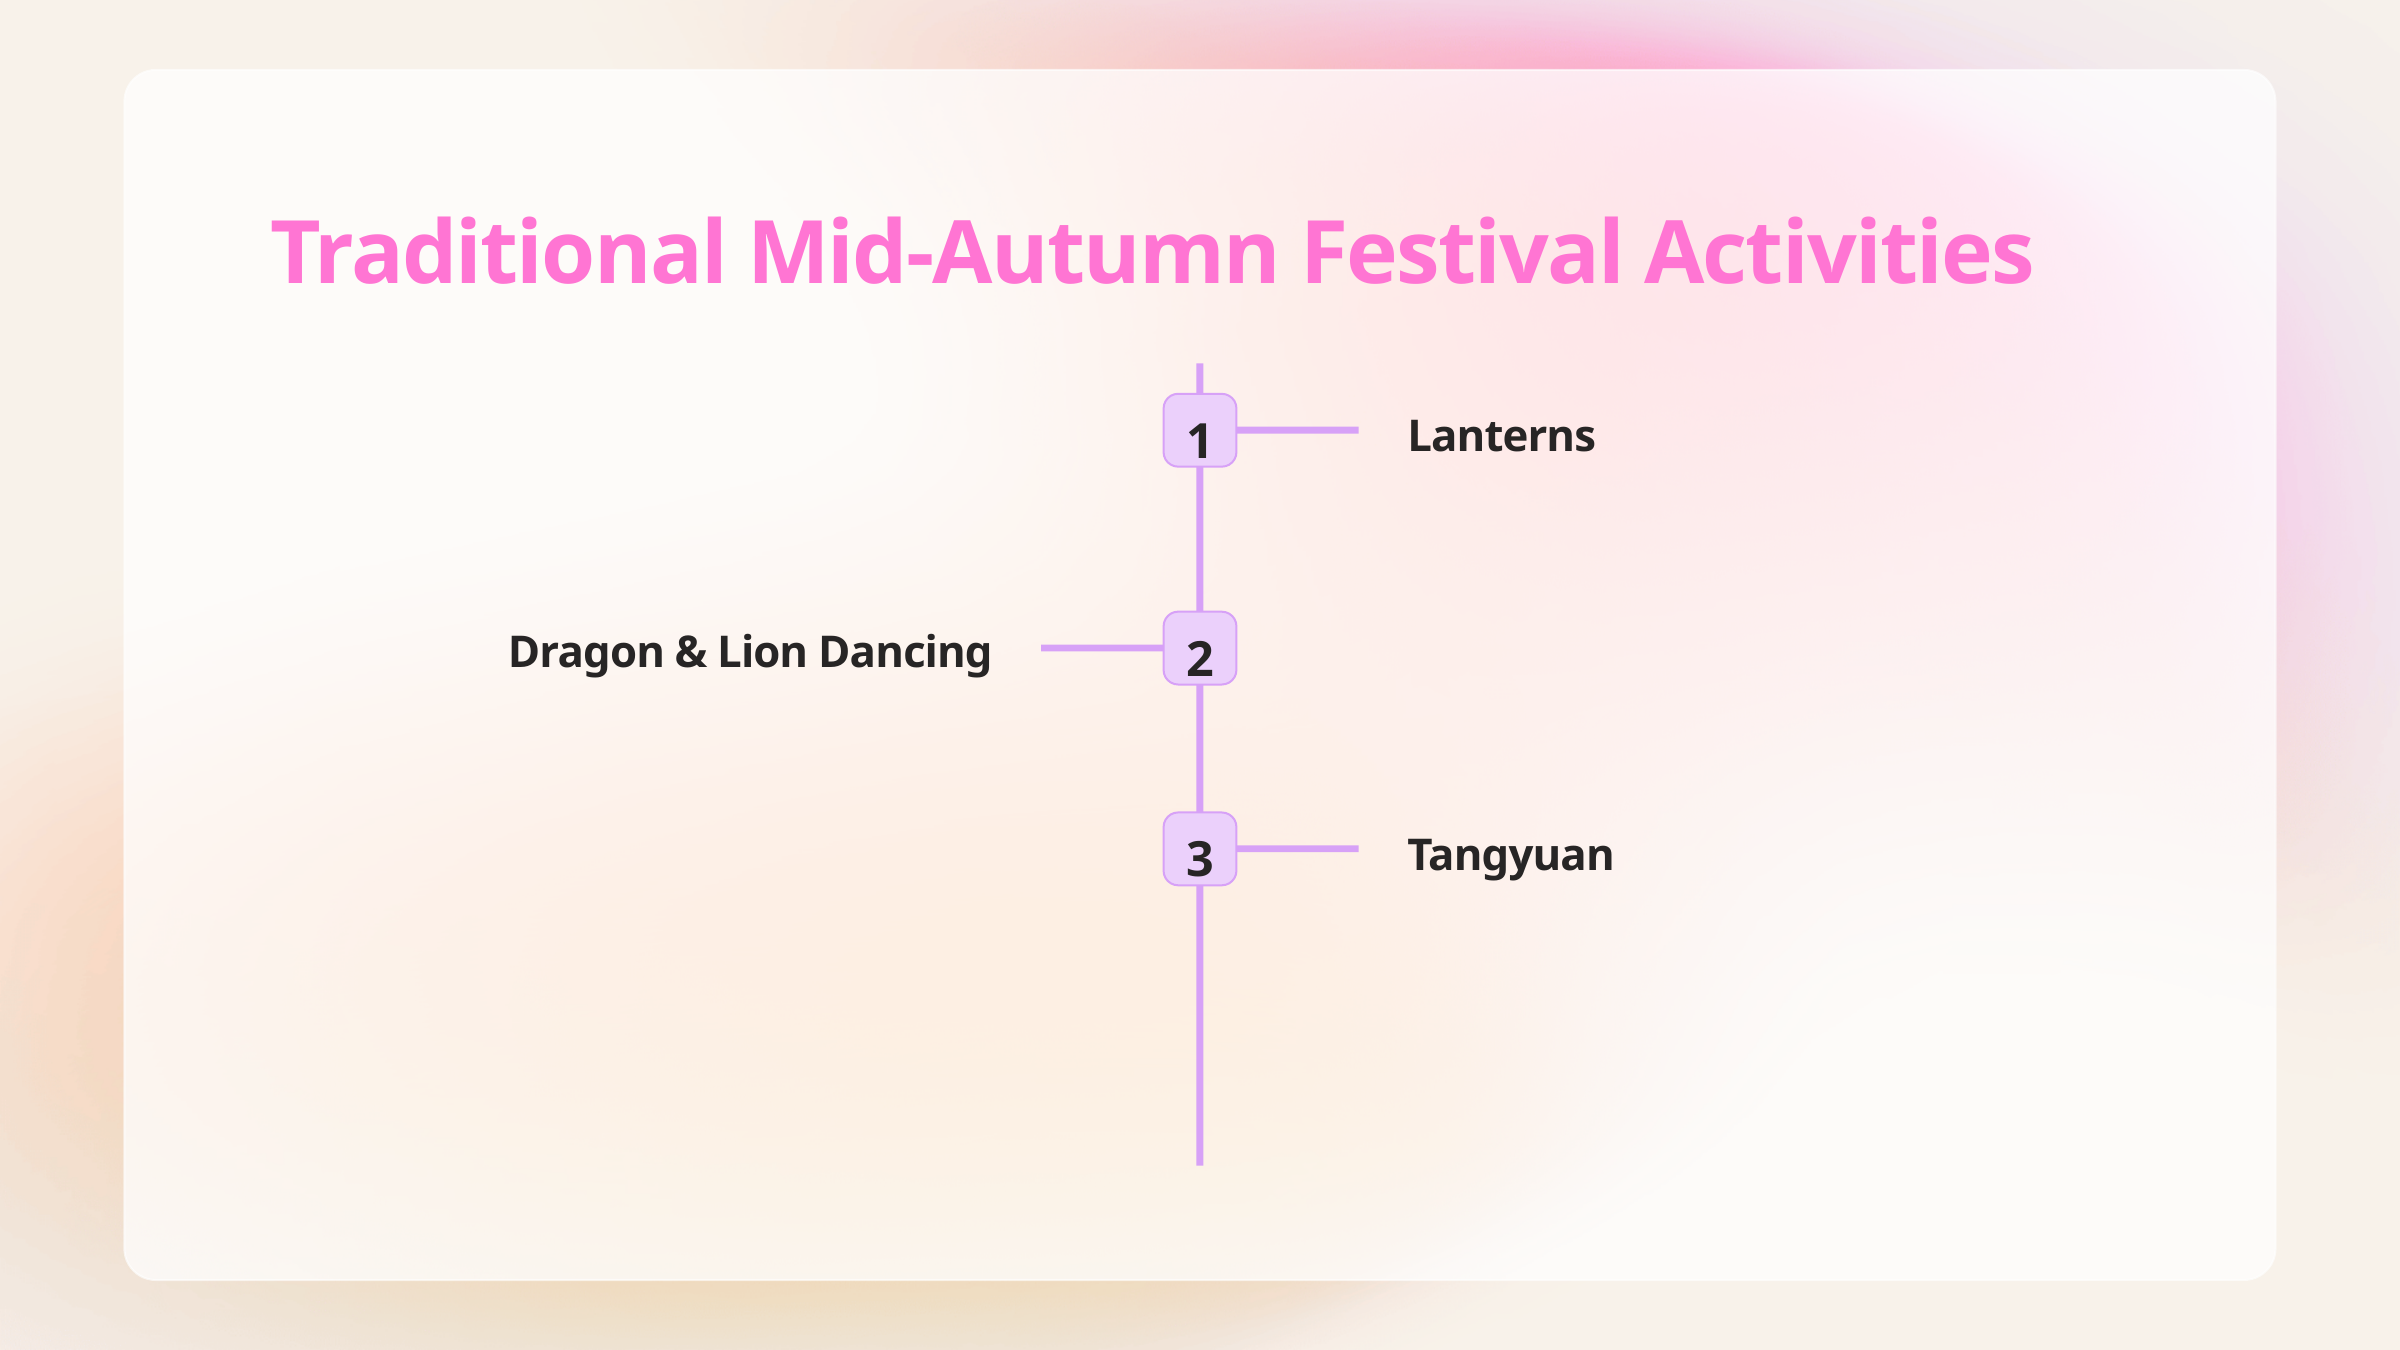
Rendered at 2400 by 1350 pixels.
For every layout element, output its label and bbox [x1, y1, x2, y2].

text_box [1041, 611, 1237, 685]
picture [0, 0, 2400, 1350]
